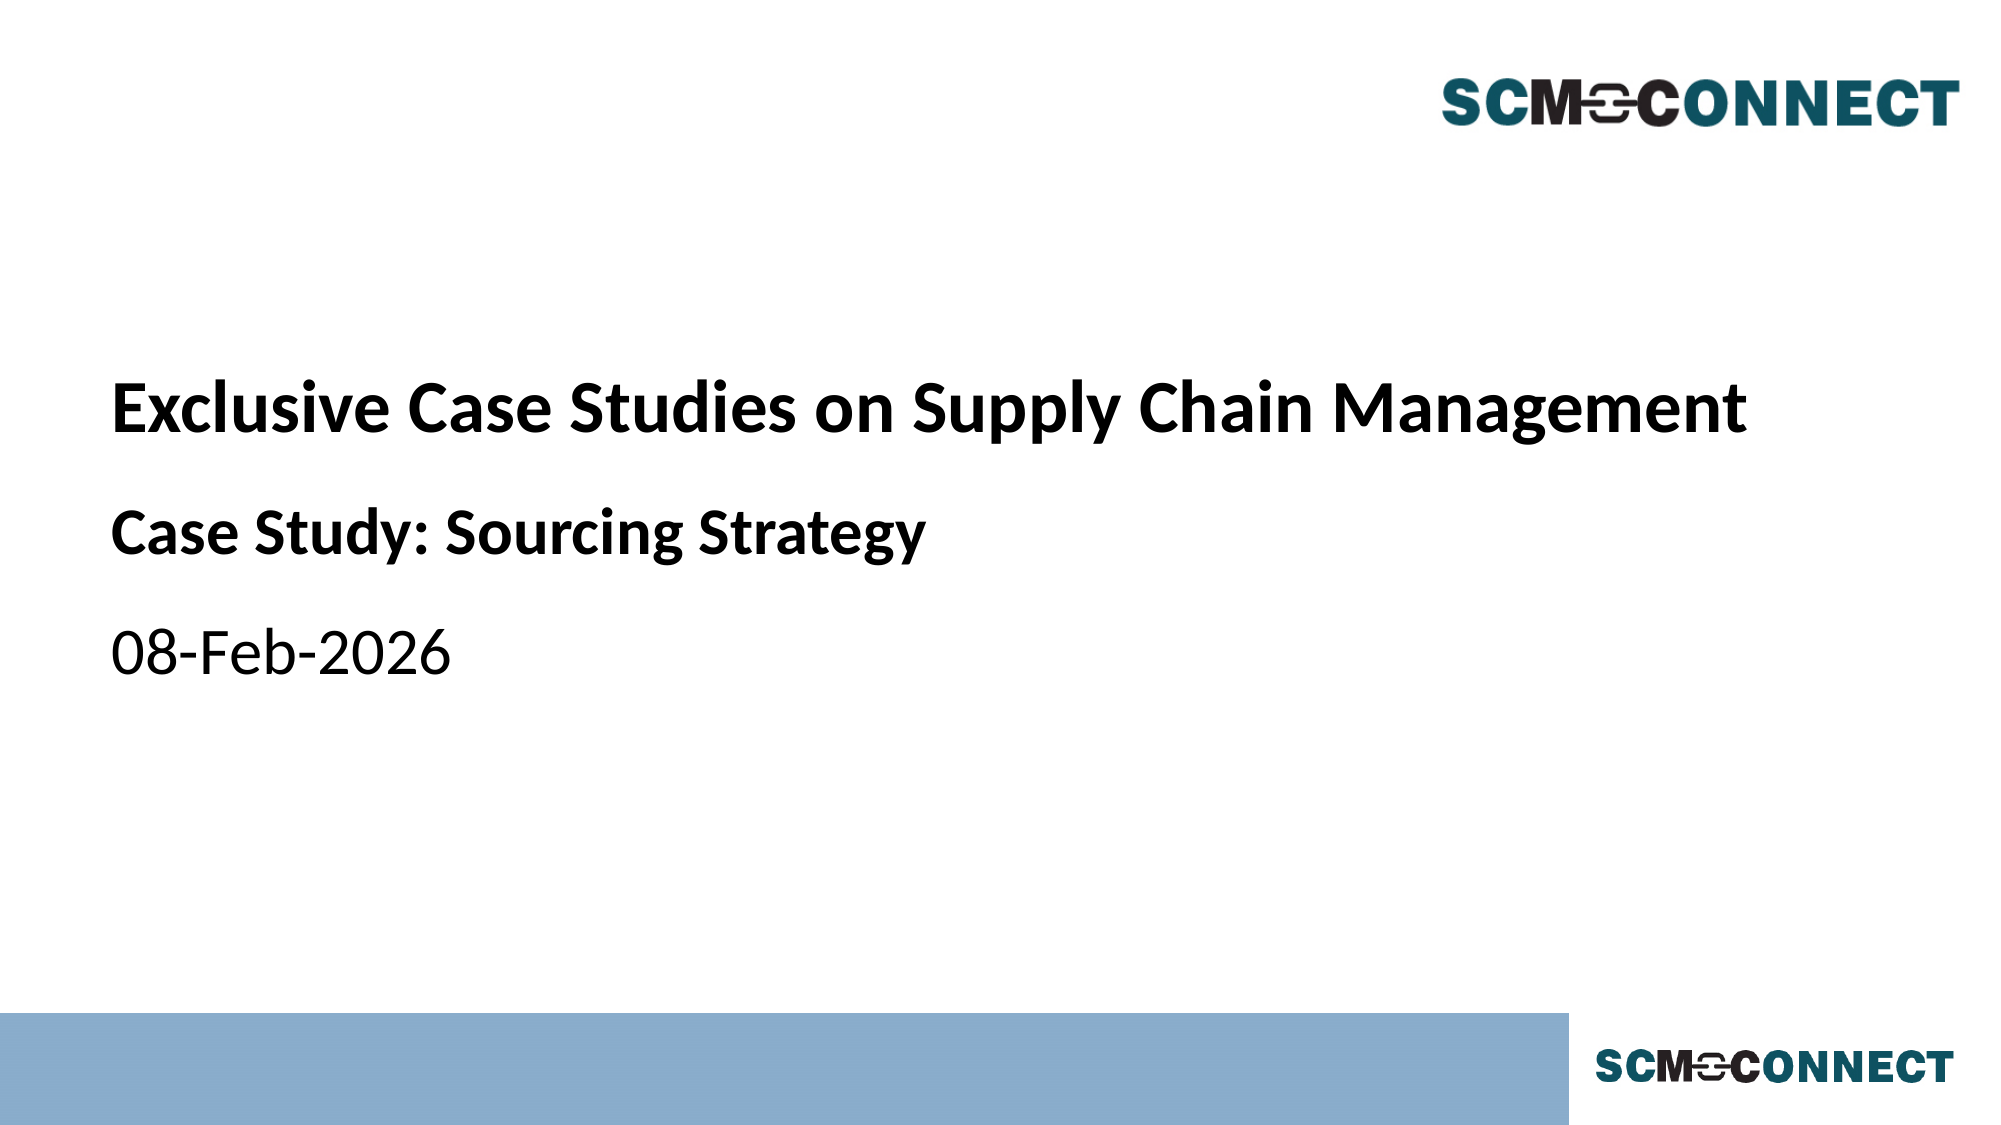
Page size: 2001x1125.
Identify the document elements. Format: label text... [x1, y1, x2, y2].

title Exclusive Case Studies on Supply Chain Management Case Study: Sourcing Strategy 08-Feb-2026 [96, 347, 1904, 696]
picture [1587, 1031, 1962, 1108]
picture [1430, 53, 1972, 163]
